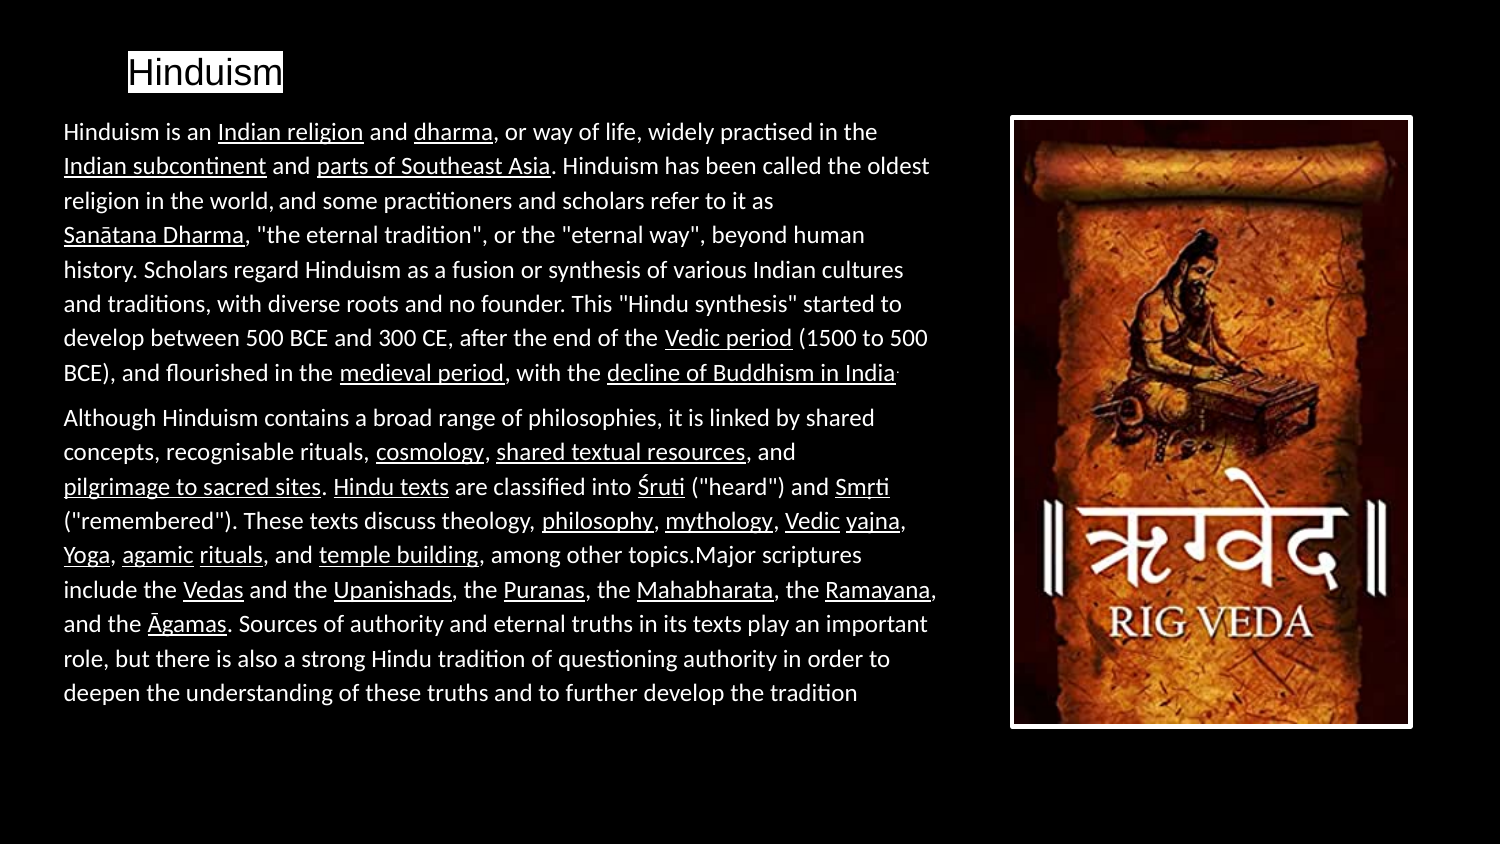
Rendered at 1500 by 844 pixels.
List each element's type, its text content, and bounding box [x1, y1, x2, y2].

picture [1014, 119, 1409, 725]
text_box Hinduism [37, 32, 737, 115]
text_box Hinduism is an Indian religion and dharma, or way of life, widely practised in the Indian subcontinent and parts of Southeast Asia. Hinduism has been called the oldest religion in the world, and some practitioners and scholars refer to it as Sanātana Dharma, "the eternal tradition", or the "eternal way", beyond human history. Scholars regard Hinduism as a fusion or synthesis of various Indian cultures and traditions, with diverse roots and no founder. This "Hindu synthesis" started to develop between 500 BCE and 300 CE, after the end of the Vedic period (1500 to 500 BCE), and flourished in the medieval period, with the decline of Buddhism in India. Although Hinduism contains a broad range of philosophies, it is linked by shared concepts, recognisable rituals, cosmology, shared textual resources, and pilgrimage to sacred sites. Hindu texts are classified into Śruti ("heard") and Smṛti ("remembered"). These texts discuss theology, philosophy, mythology, Vedic yajna, Yoga, agamic rituals, and temple building, among other topics.Major scriptures include the Vedas and the Upanishads, the Puranas, the Mahabharata, the Ramayana, and the Āgamas. Sources of authority and eternal truths in its texts play an important role, but there is also a strong Hindu tradition of questioning authority in order to deepen the understanding of these truths and to further develop the tradition [48, 95, 953, 810]
